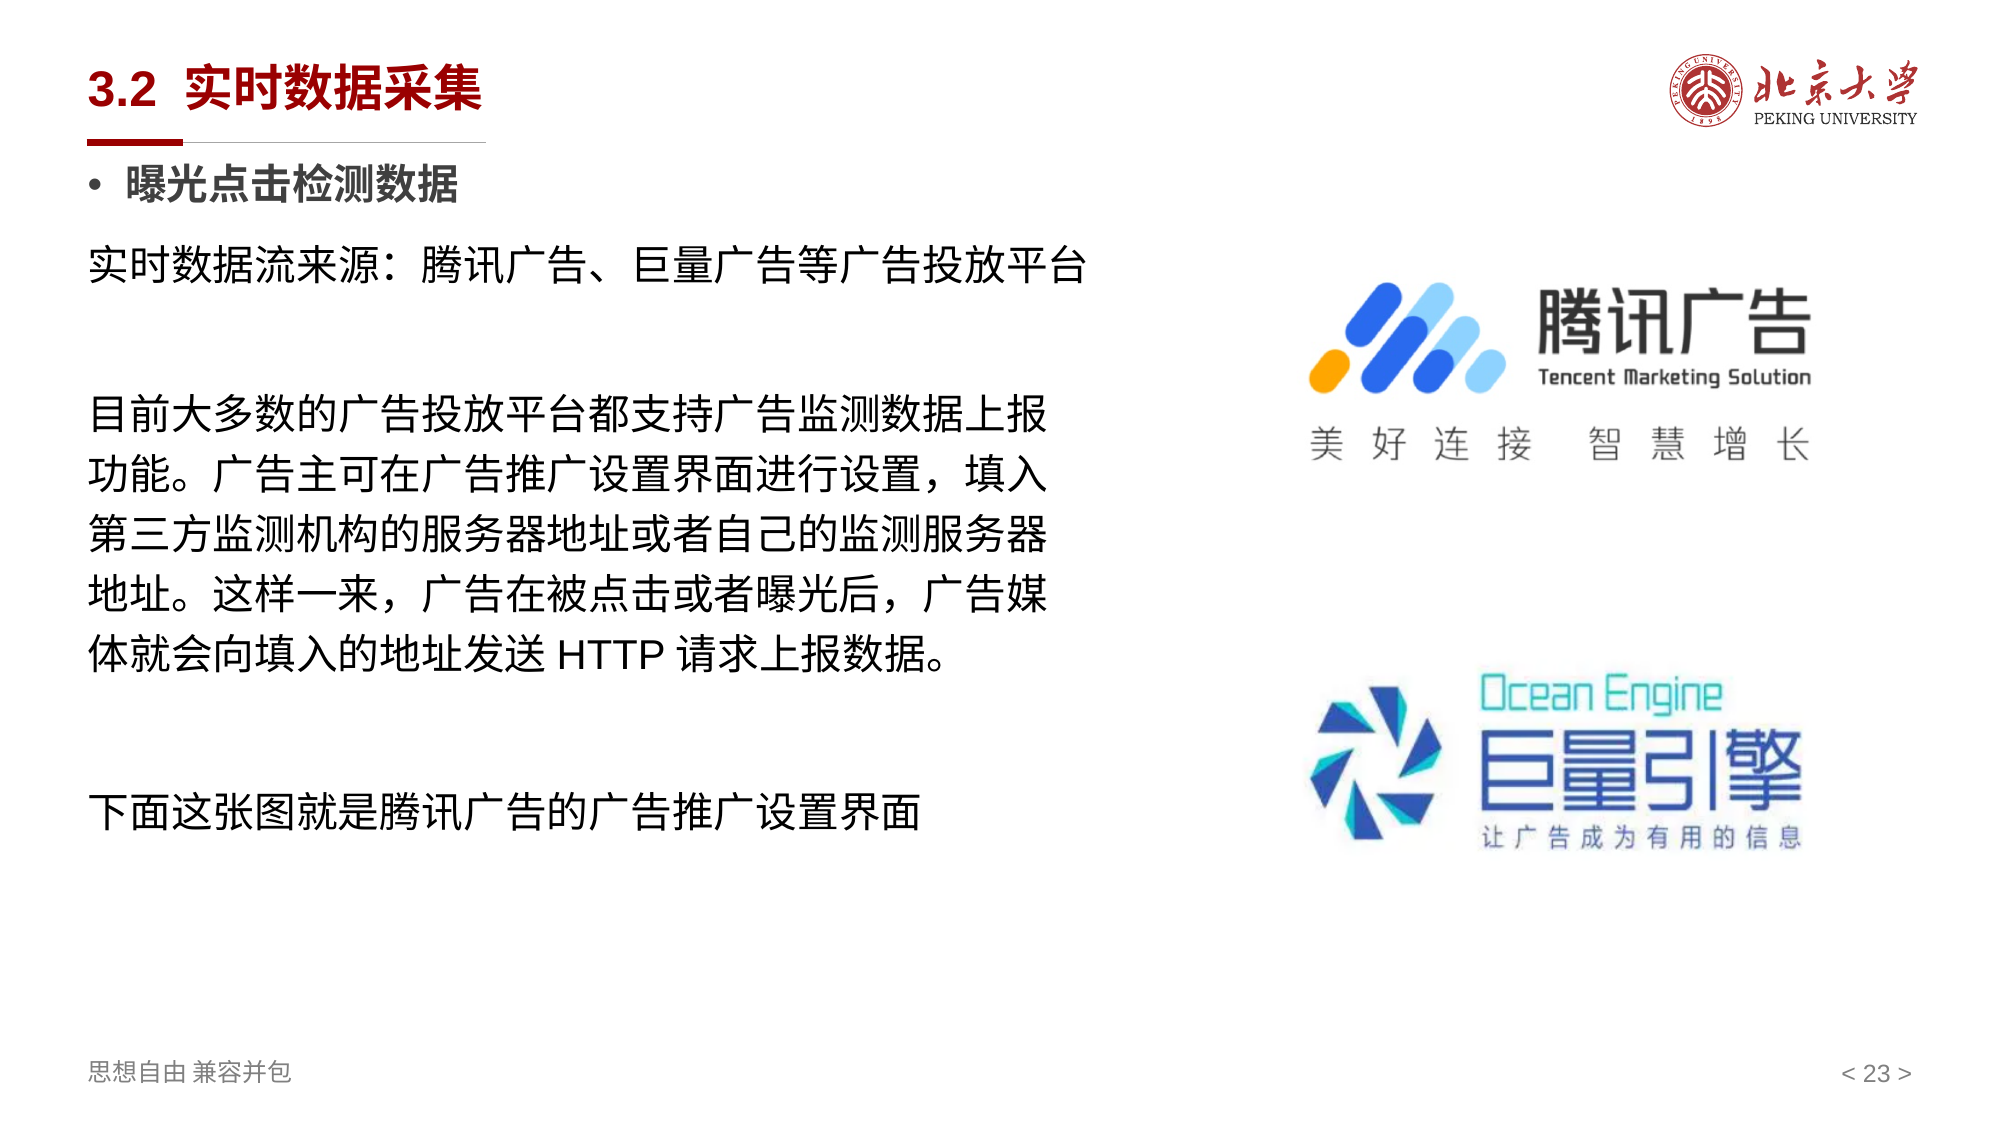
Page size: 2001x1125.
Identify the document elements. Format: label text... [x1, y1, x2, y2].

slide_number < > [1477, 1048, 1928, 1097]
text_box 实时数据流来源：腾讯广告、巨量广告等广告投放平台 [72, 231, 1276, 358]
picture [1276, 610, 1841, 928]
picture [1276, 204, 1837, 517]
title 3.2 实时数据采集 [72, 39, 1559, 142]
text_box 下面这张图就是腾讯广告的广告推广设置界面 [72, 778, 1180, 848]
text_box 目前大多数的广告投放平台都支持广告监测数据上报功能。广告主可在广告推广设置界面进行设置，填入第三方监测机构的服务器地址或者自己的监测服务器地址。这样一来，广告在被点击或者曝光后，广告媒体就会向填入的地址发送HTTP请求上报数据。 [72, 370, 1094, 686]
list 曝光点击检测数据 [72, 154, 1559, 218]
